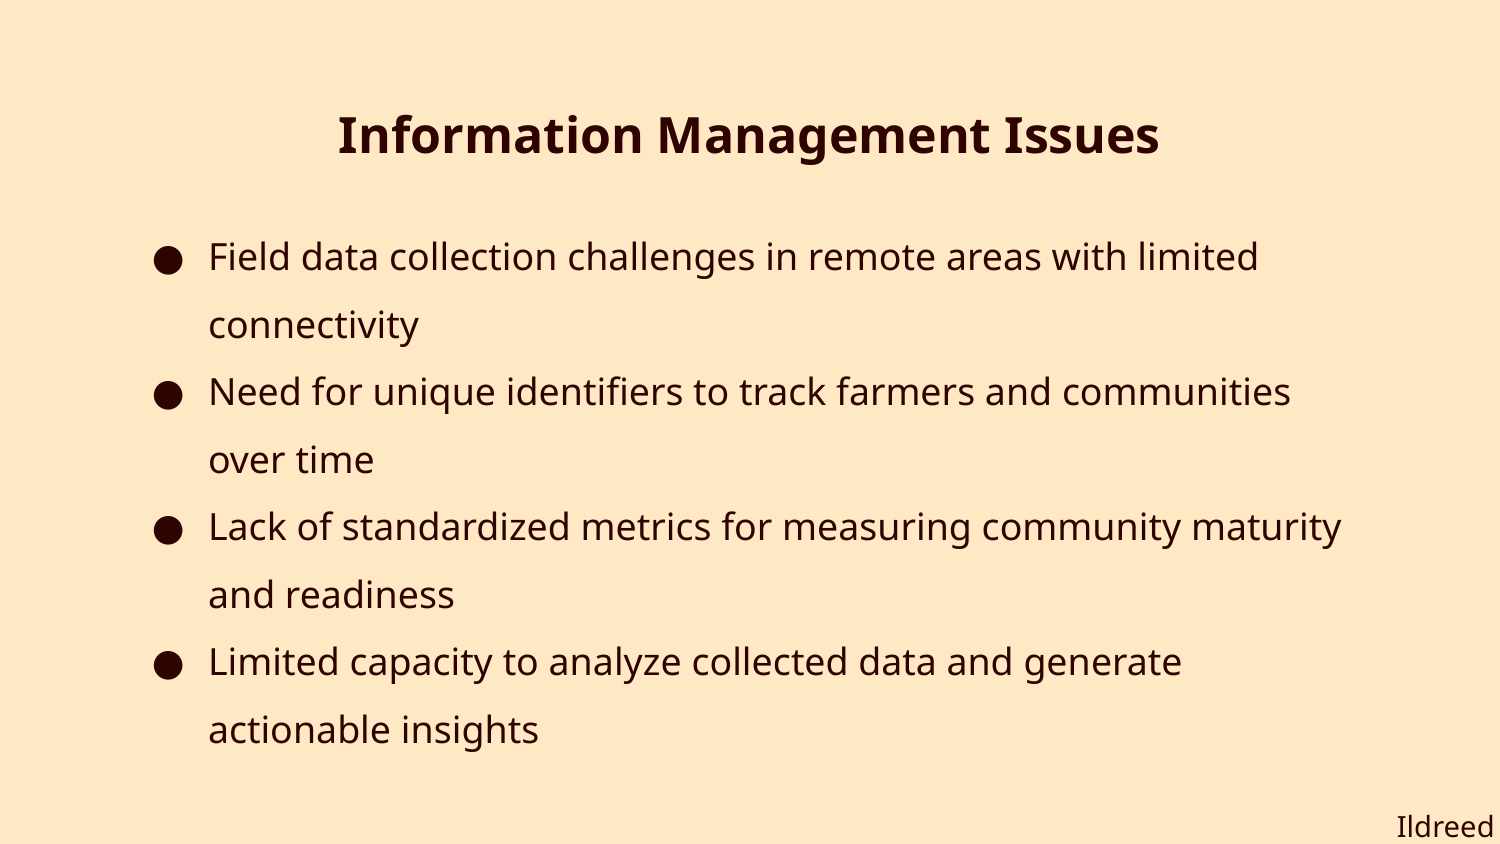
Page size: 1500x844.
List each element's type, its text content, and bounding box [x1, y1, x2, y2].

text_box Ildreed [1381, 793, 1500, 827]
title Information Management Issues [118, 58, 1382, 196]
list Field data collection challenges in remote areas with limited connectivity Need for unique identifiers to track farmers and communities over time Lack of standardized metrics for measuring community maturity and readiness Limited capacity to analyze collected data and generate actionable insights [118, 196, 1382, 819]
